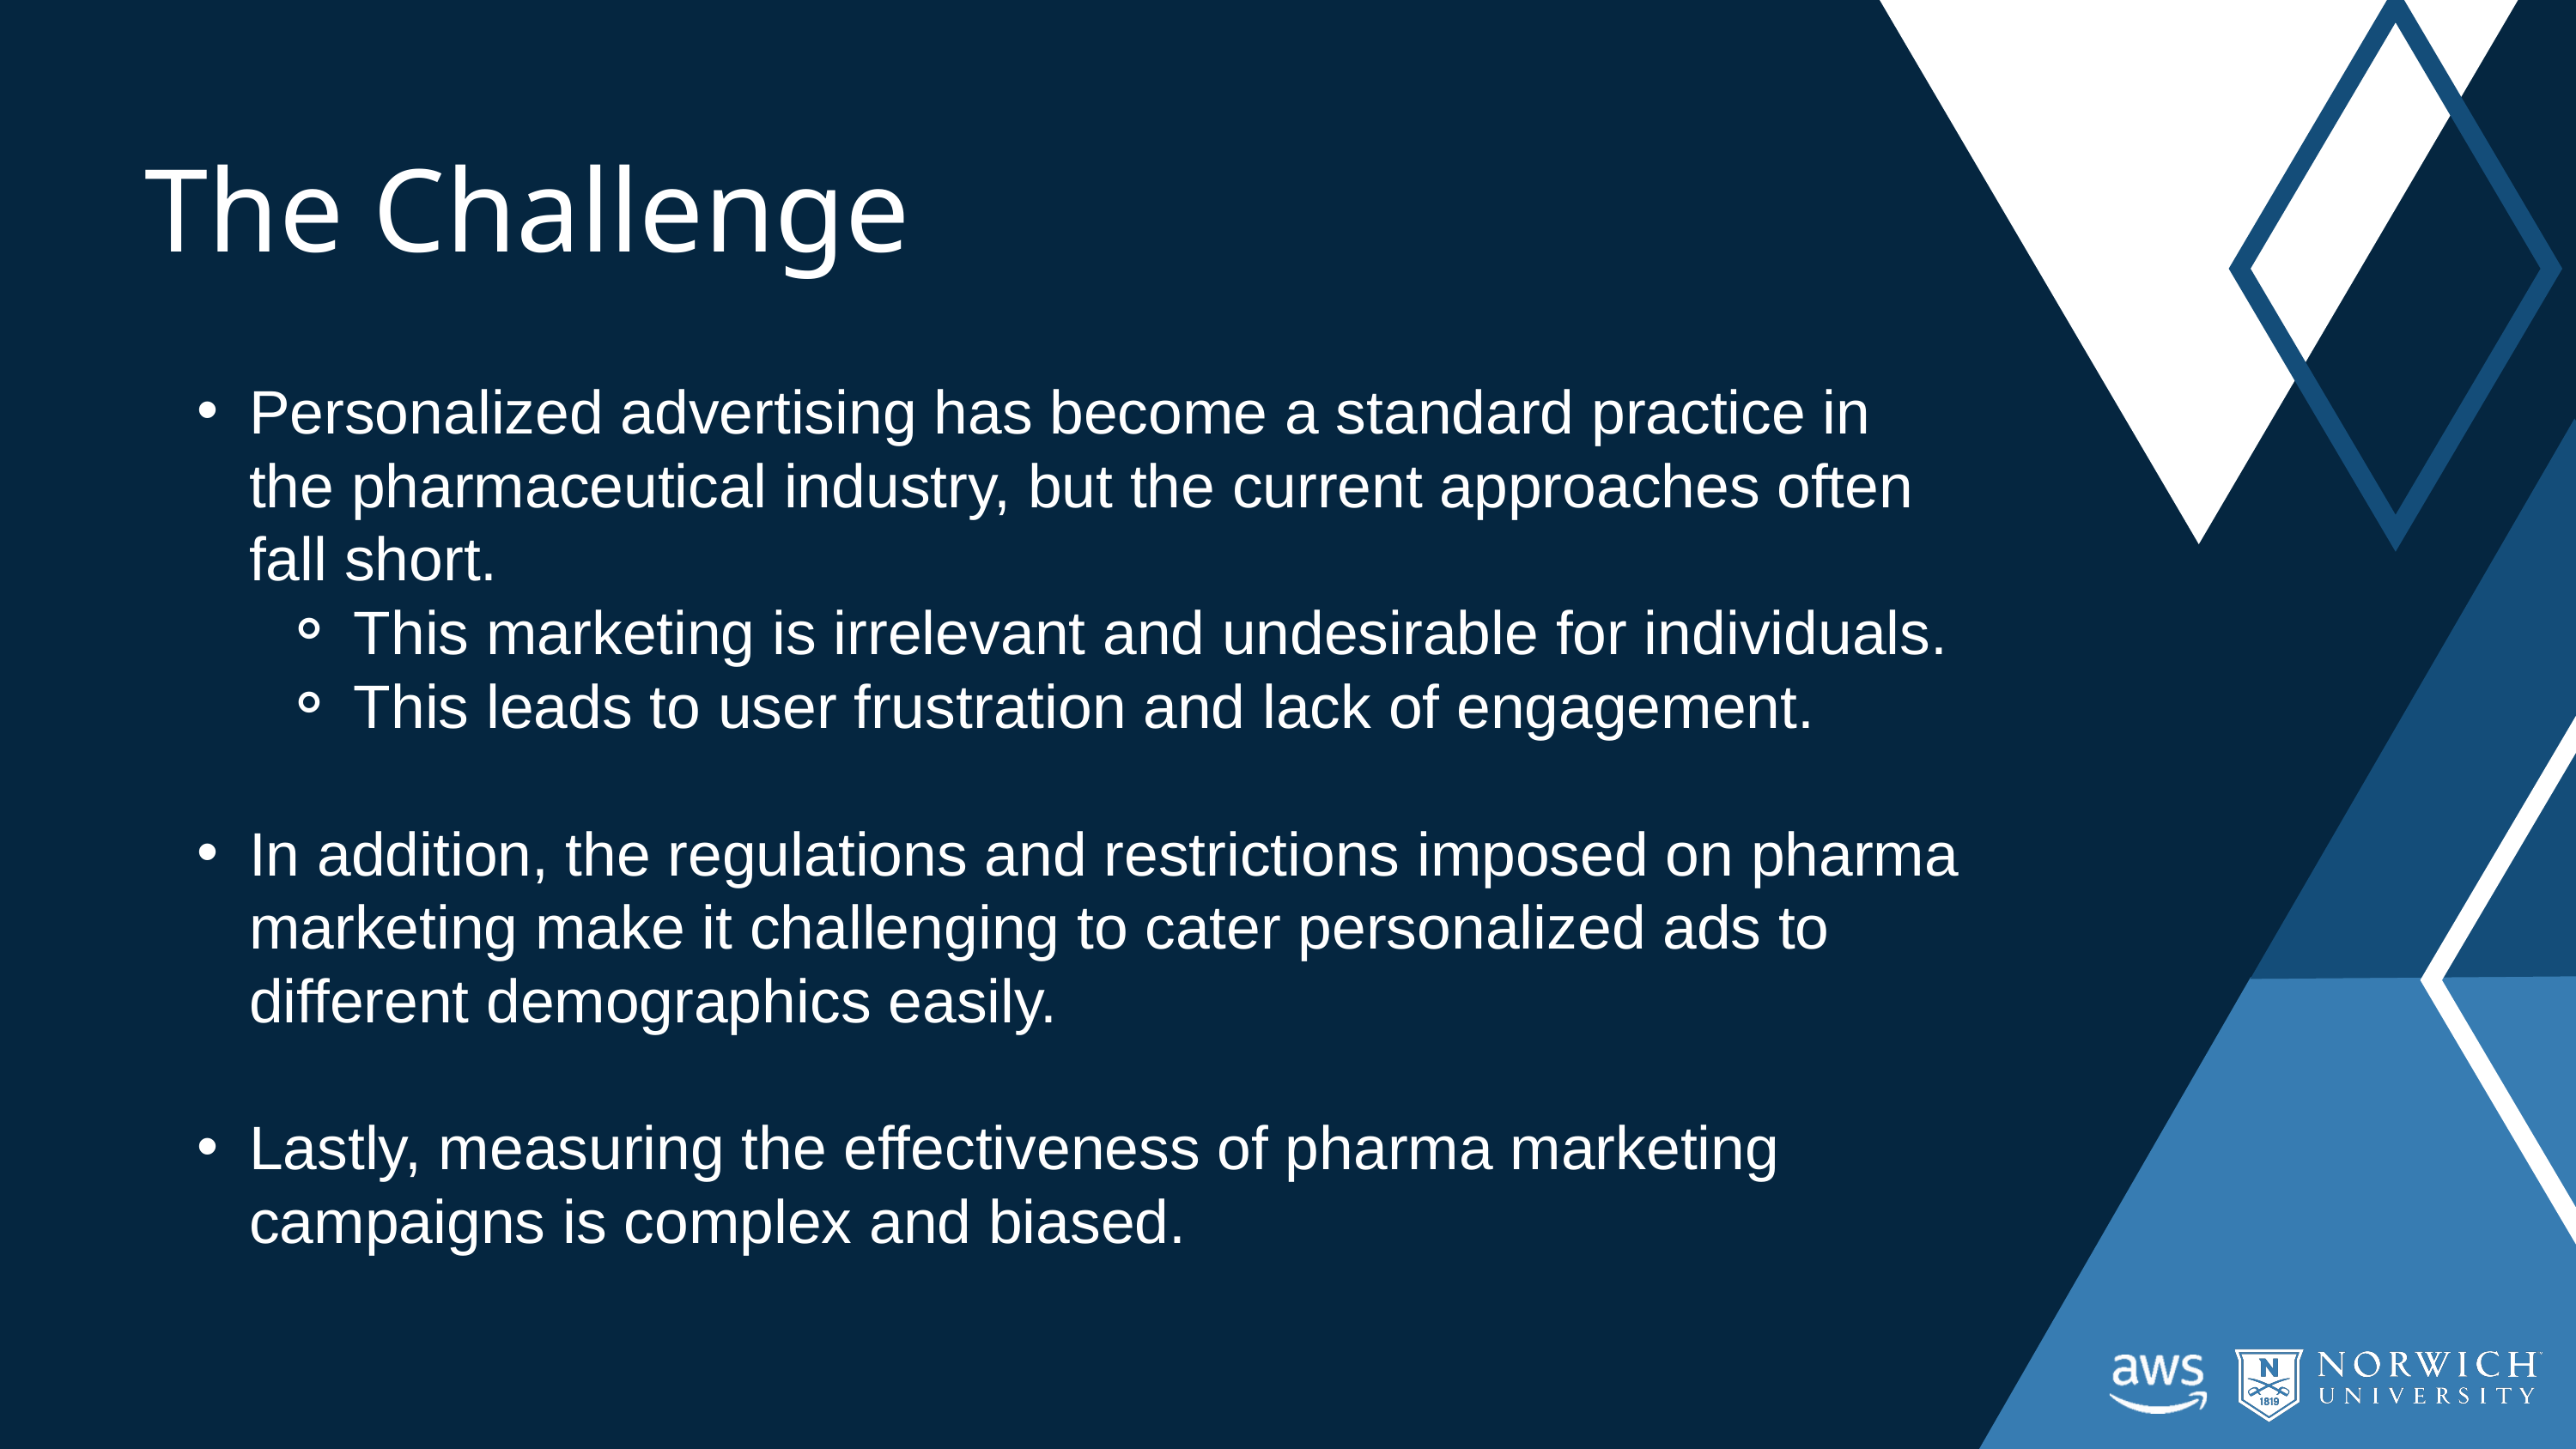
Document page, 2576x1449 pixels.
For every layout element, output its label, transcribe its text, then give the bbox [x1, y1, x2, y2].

text_box The Challenge [144, 136, 1125, 275]
text_box Personalized advertising has become a standard practice in the pharmaceutical industry, but the current approaches often fall short. This marketing is irrelevant and undesirable for individuals. This leads to user frustration and lack of engagement. In addition, the regulations and restrictions imposed on pharma marketing make it challenging to cater personalized ads to different demographics easily. Lastly, measuring the effectiveness of pharma marketing campaigns is complex and biased. [144, 372, 1768, 1256]
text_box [1773, 0, 2576, 1449]
